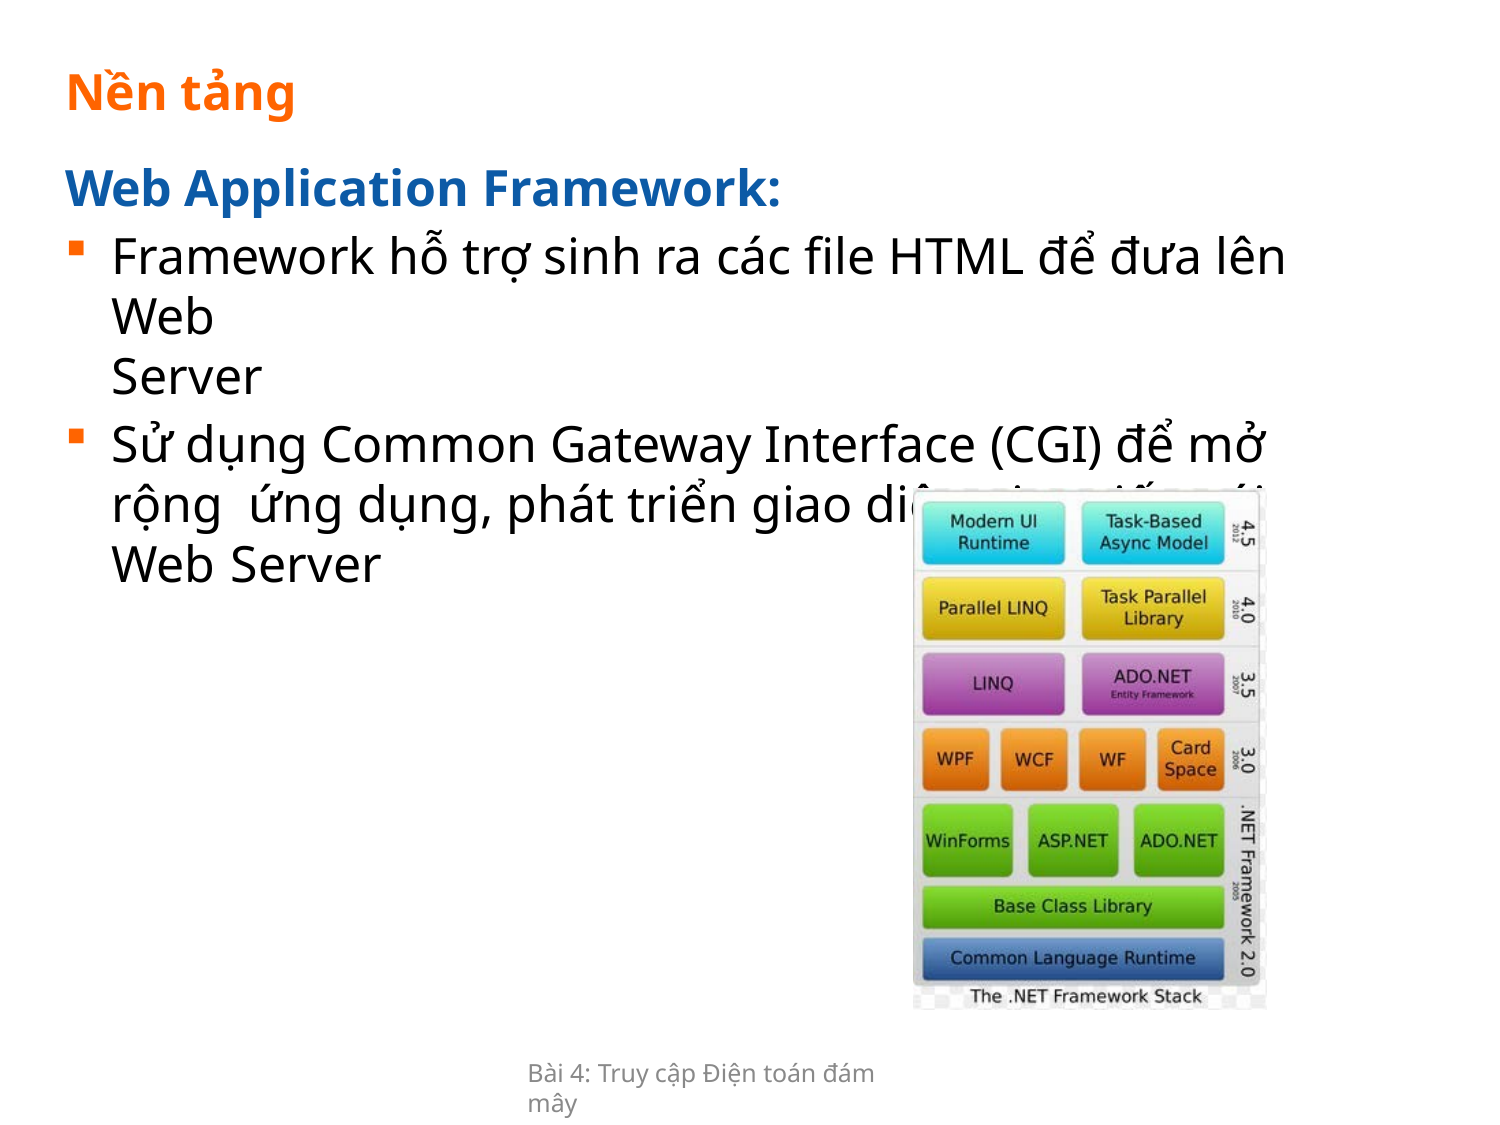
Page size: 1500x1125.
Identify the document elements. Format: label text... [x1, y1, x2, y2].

text_box Nền tảng Web Application Framework: Framework hỗ trợ sinh ra các file HTML để đưa lên Web Server Sử dụng Common Gateway Interface (CGI) để mở rộng ứng dụng, phát triển giao diện giao tiếp với Web Server [62, 23, 1348, 593]
text_box Bài 4: Truy cập Điện toán đám mây [525, 1055, 924, 1118]
picture [912, 487, 1268, 1011]
